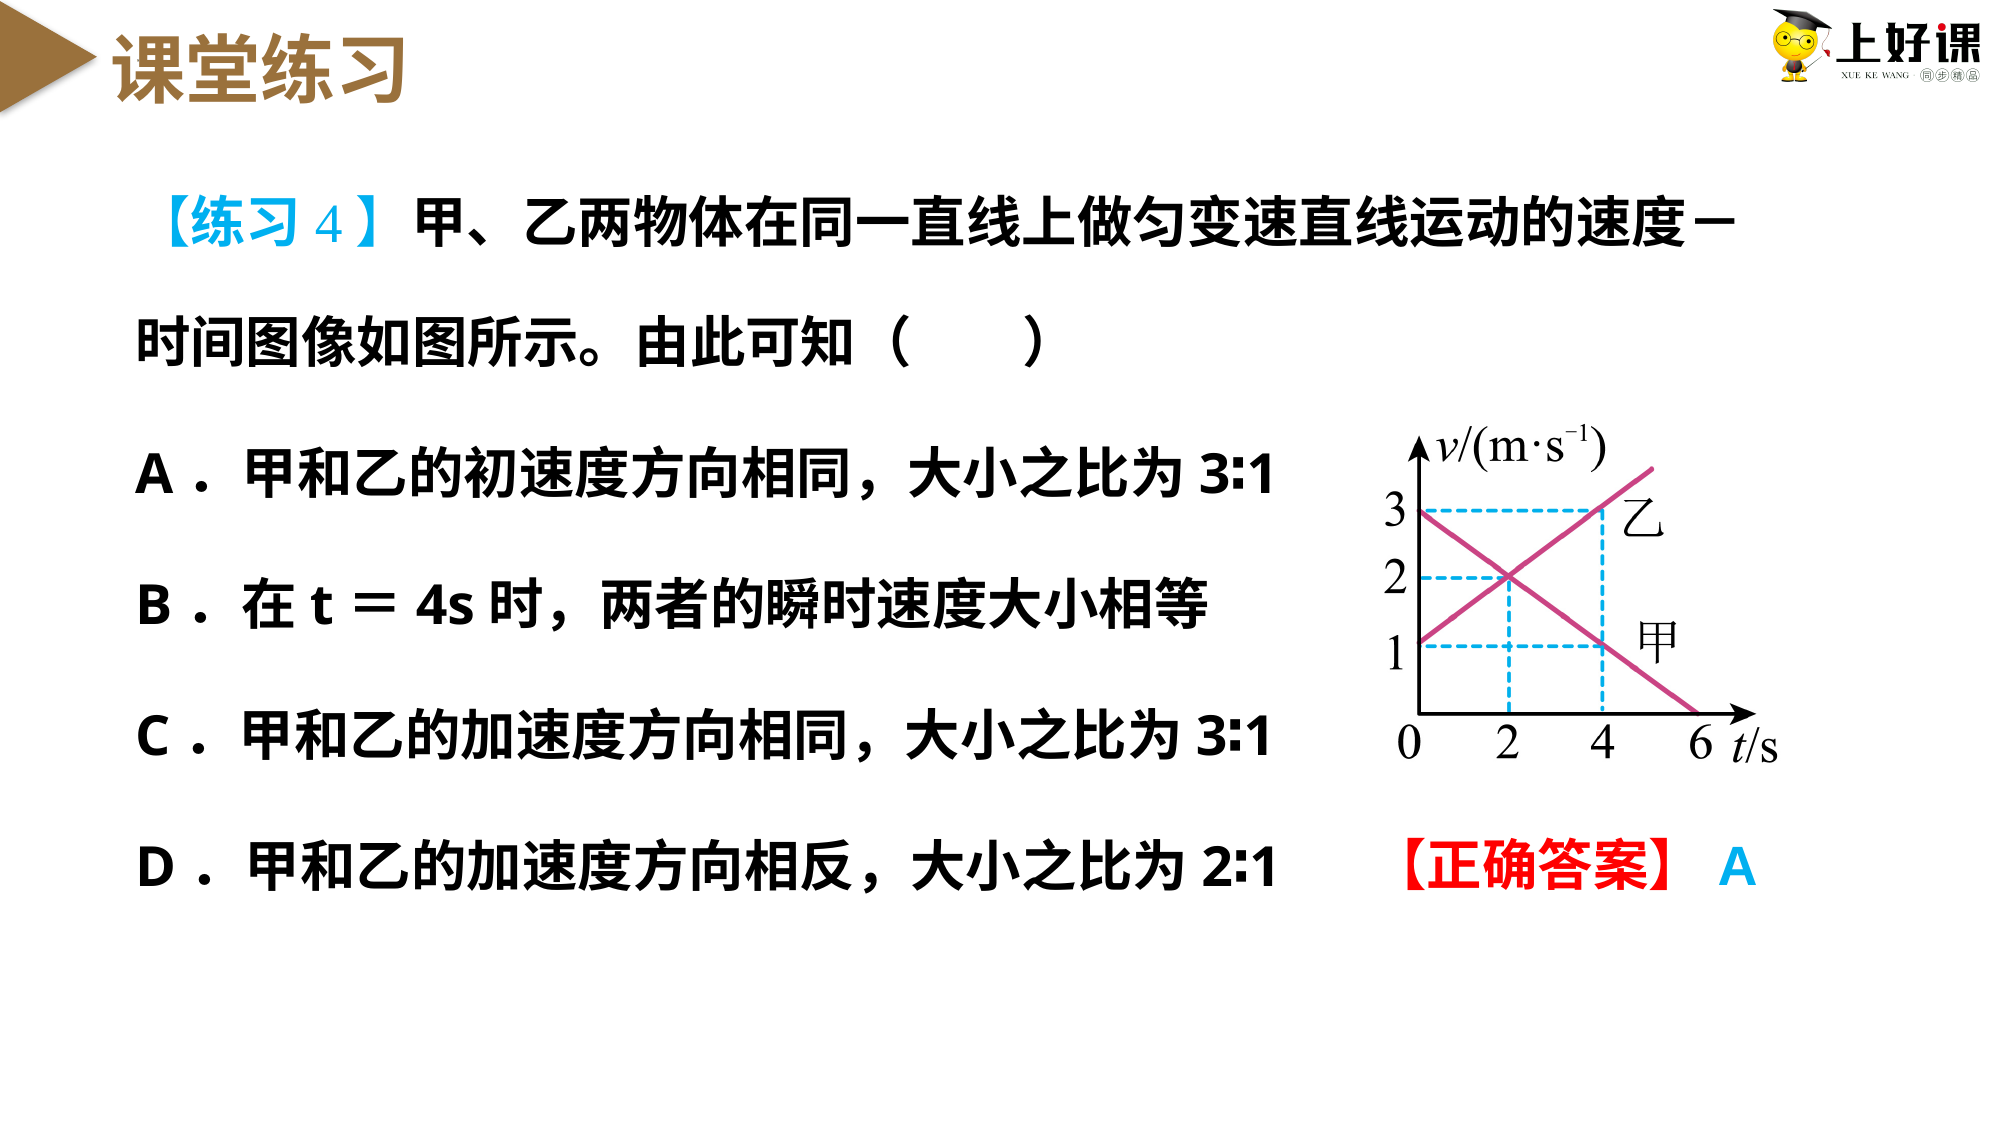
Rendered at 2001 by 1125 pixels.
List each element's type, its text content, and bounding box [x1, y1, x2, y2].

text_box 课堂练习 [95, 14, 441, 120]
picture [1773, 9, 1980, 82]
picture [1379, 418, 1782, 767]
text_box 【正确答案】A [1361, 819, 1768, 907]
text_box 【练习4】甲、乙两物体在同一直线上做匀变速直线运动的速度－时间图像如图所示。由此可知（ ） A．甲和乙的初速度方向相同，大小之比为3∶1 B．在t＝4s时，两者的瞬时速度大小相等 C．甲和乙的加速度方向相同，大小之比为3∶1 D．甲和乙的加速度方向相反，大小之比为2∶1 [120, 126, 1763, 872]
